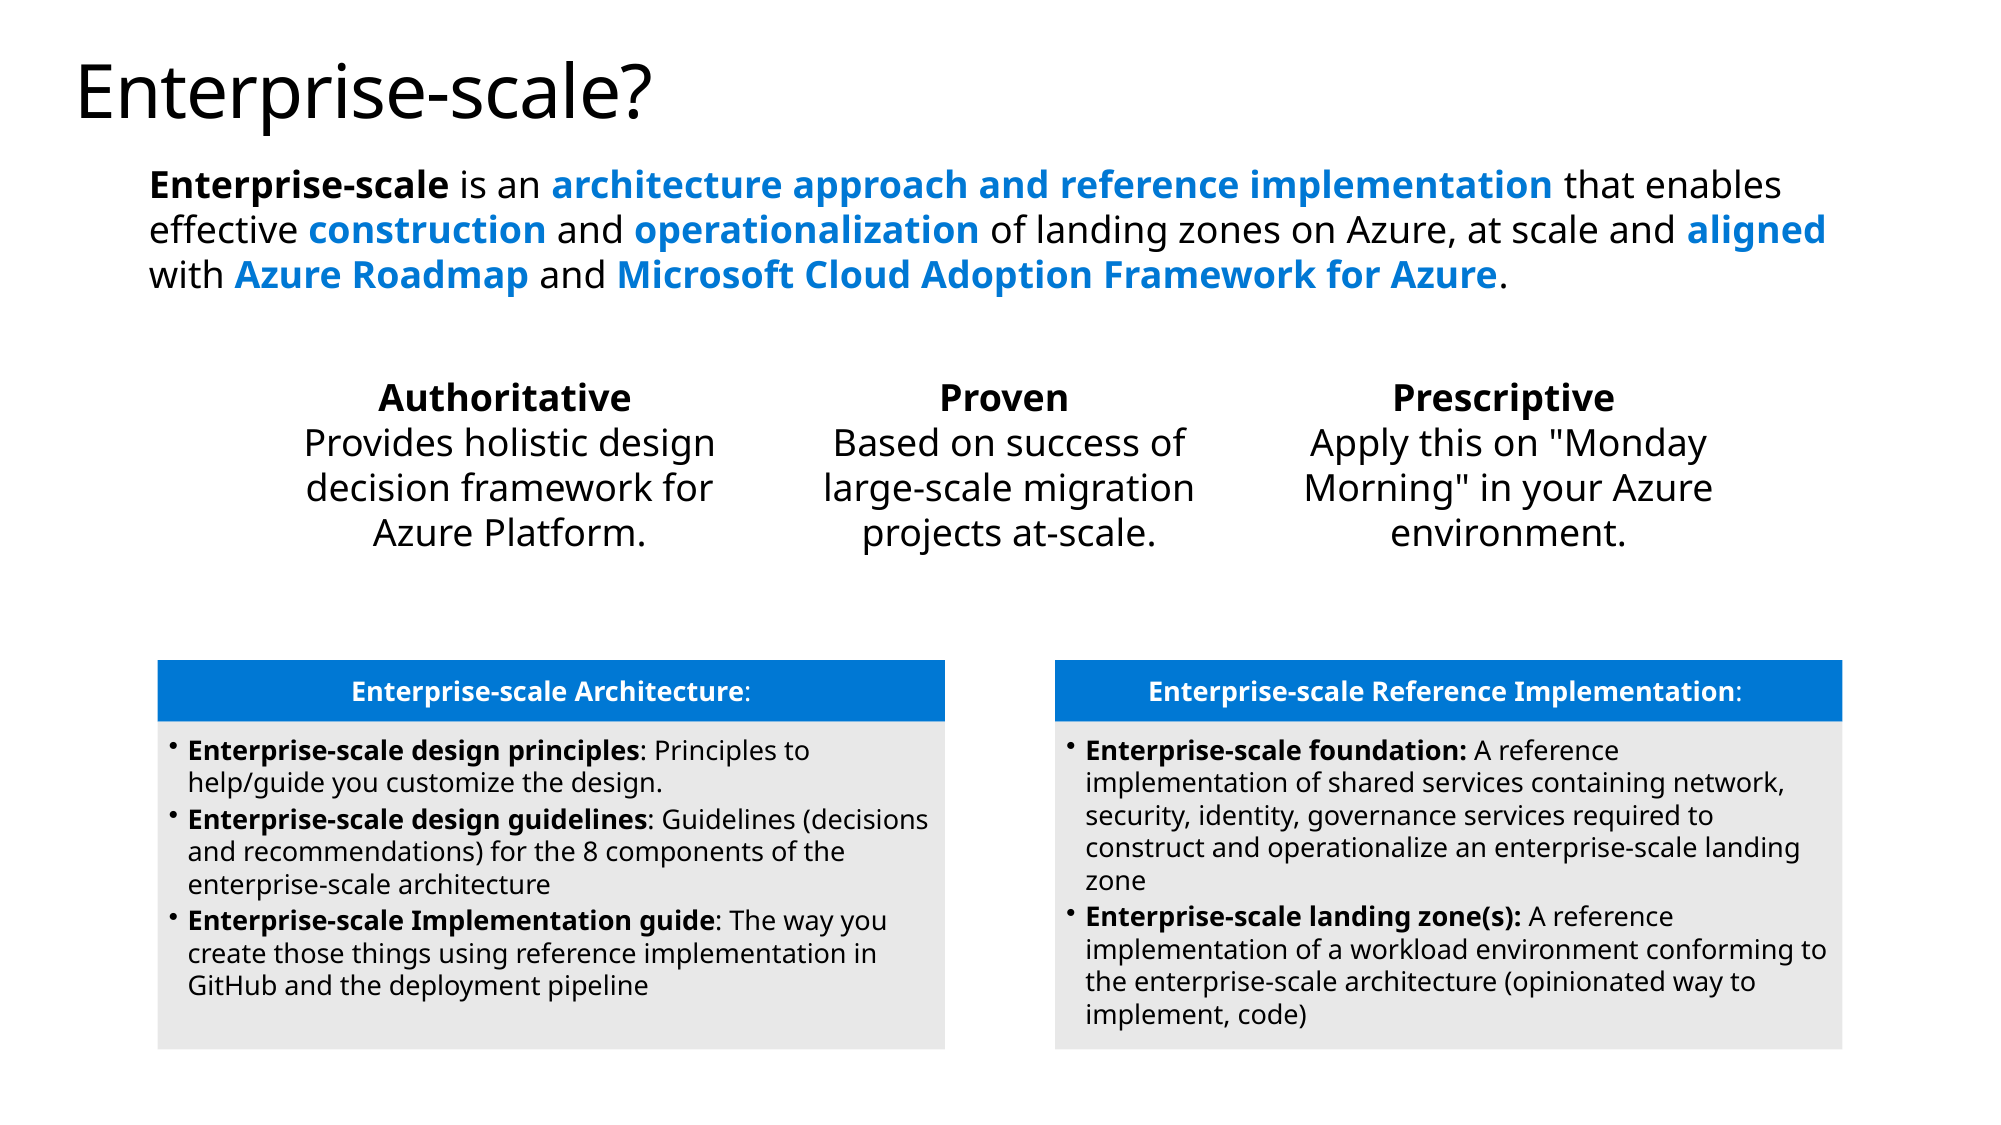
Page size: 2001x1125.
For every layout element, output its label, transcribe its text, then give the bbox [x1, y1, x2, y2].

text_box Proven Based on success of large-scale migration projects at-scale. [777, 366, 1241, 562]
title Enterprise-scale? [74, 43, 1800, 135]
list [157, 637, 1843, 1073]
text_box Authoritative Provides holistic design decision framework for Azure Platform. [278, 365, 742, 563]
text_box Enterprise-scale is an architecture approach and reference implementation that enables effective construction and operationalization of landing zones on Azure, at scale and aligned with Azure Roadmap and Microsoft Cloud Adoption Framework for Azure. [134, 153, 1926, 304]
text_box [259, 304, 1741, 604]
text_box Prescriptive Apply this on "Monday Morning" in your Azure environment. [1277, 366, 1741, 562]
